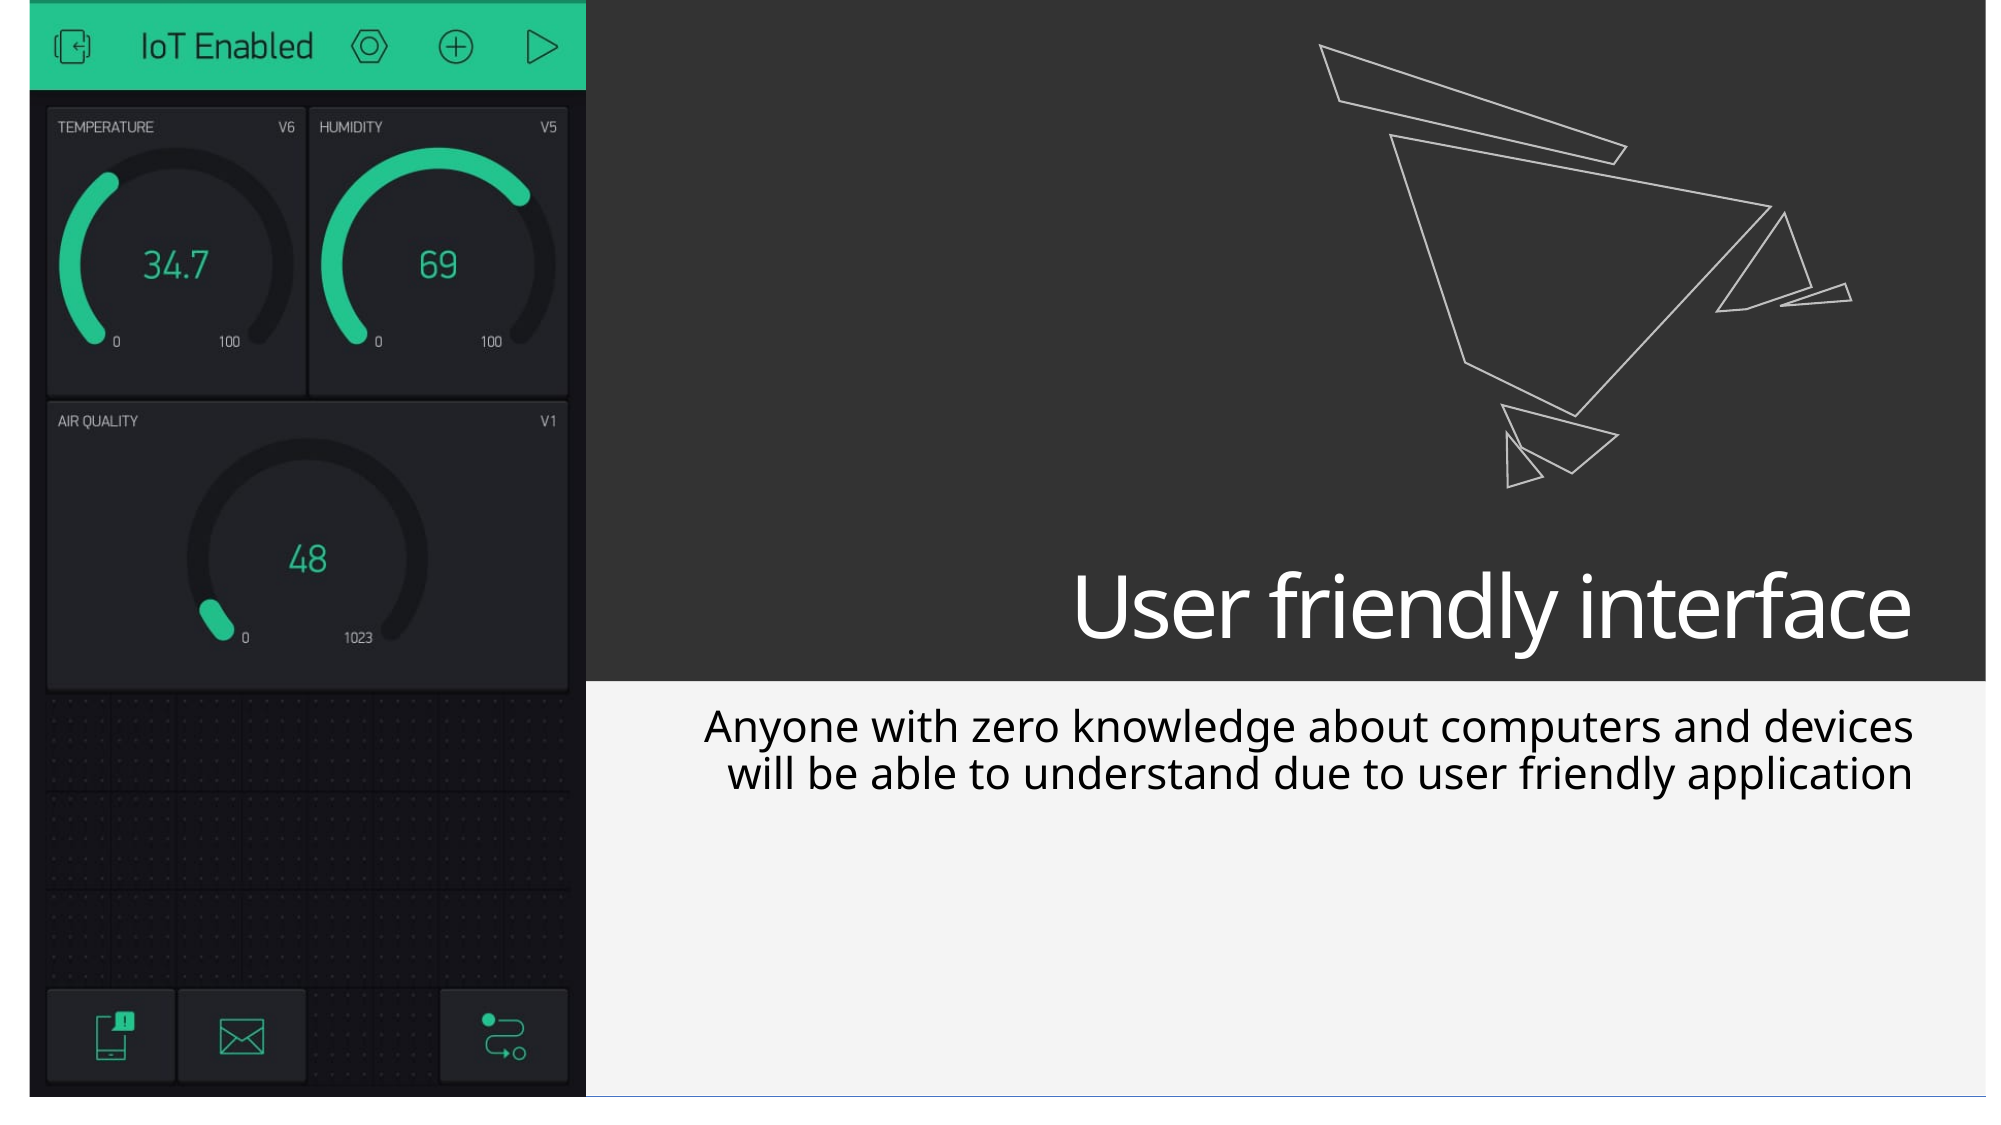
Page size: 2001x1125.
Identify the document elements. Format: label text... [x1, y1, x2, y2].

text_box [1345, 0, 1852, 494]
subtitle Anyone with zero knowledge about computers and devices will be able to understand due to user friendly application [586, 681, 1986, 1096]
picture [29, 0, 586, 1097]
title User friendly interface [586, 0, 1986, 681]
